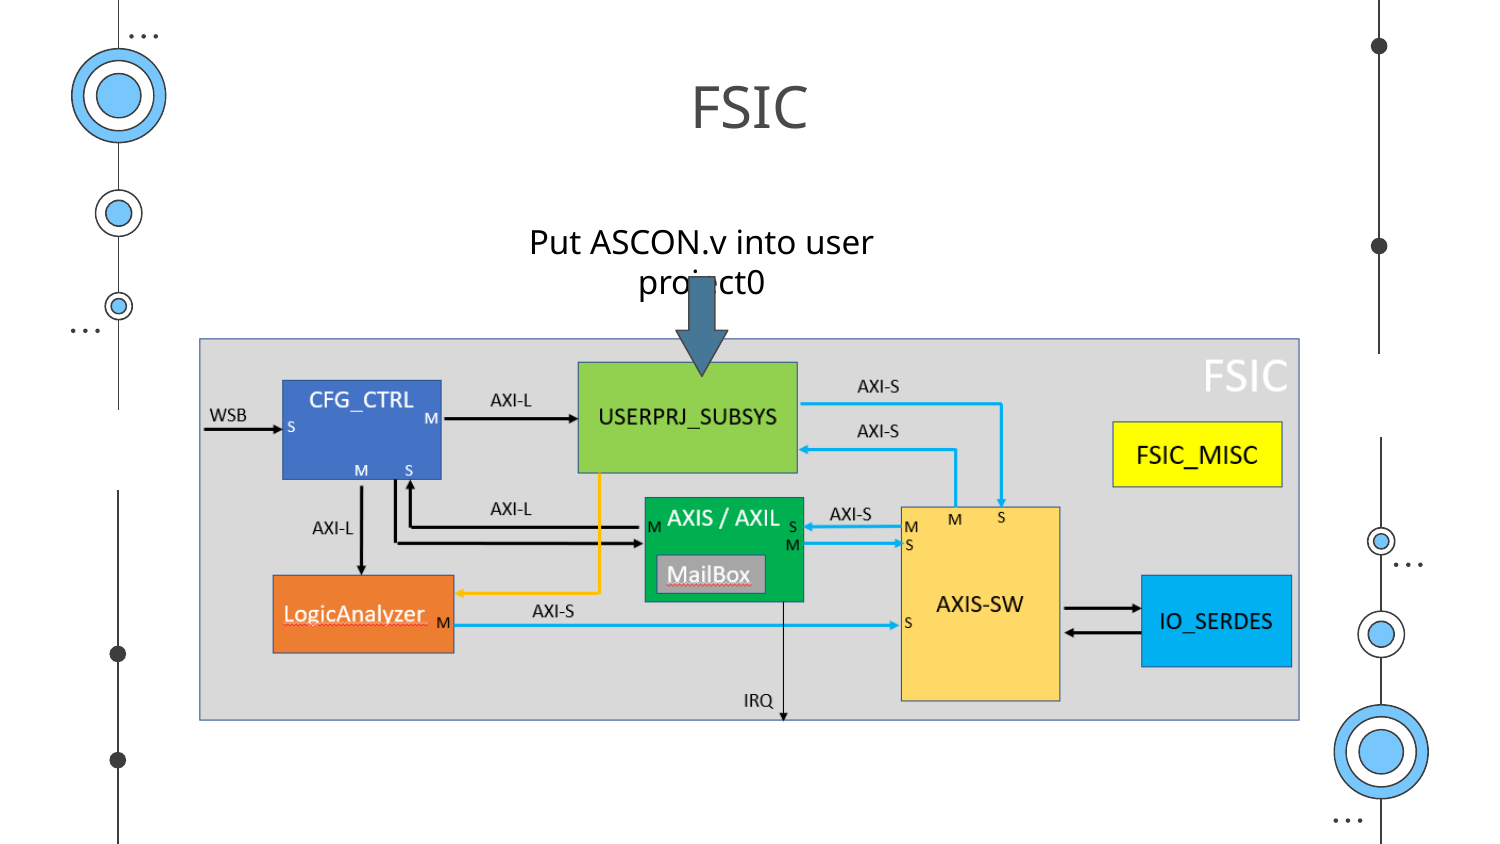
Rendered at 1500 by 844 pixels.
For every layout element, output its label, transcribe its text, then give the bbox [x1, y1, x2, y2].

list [194, 333, 1306, 726]
text_box Put ASCON.v into user project0 [453, 206, 951, 316]
text_box [675, 276, 728, 331]
title FSIC [299, 55, 1201, 150]
